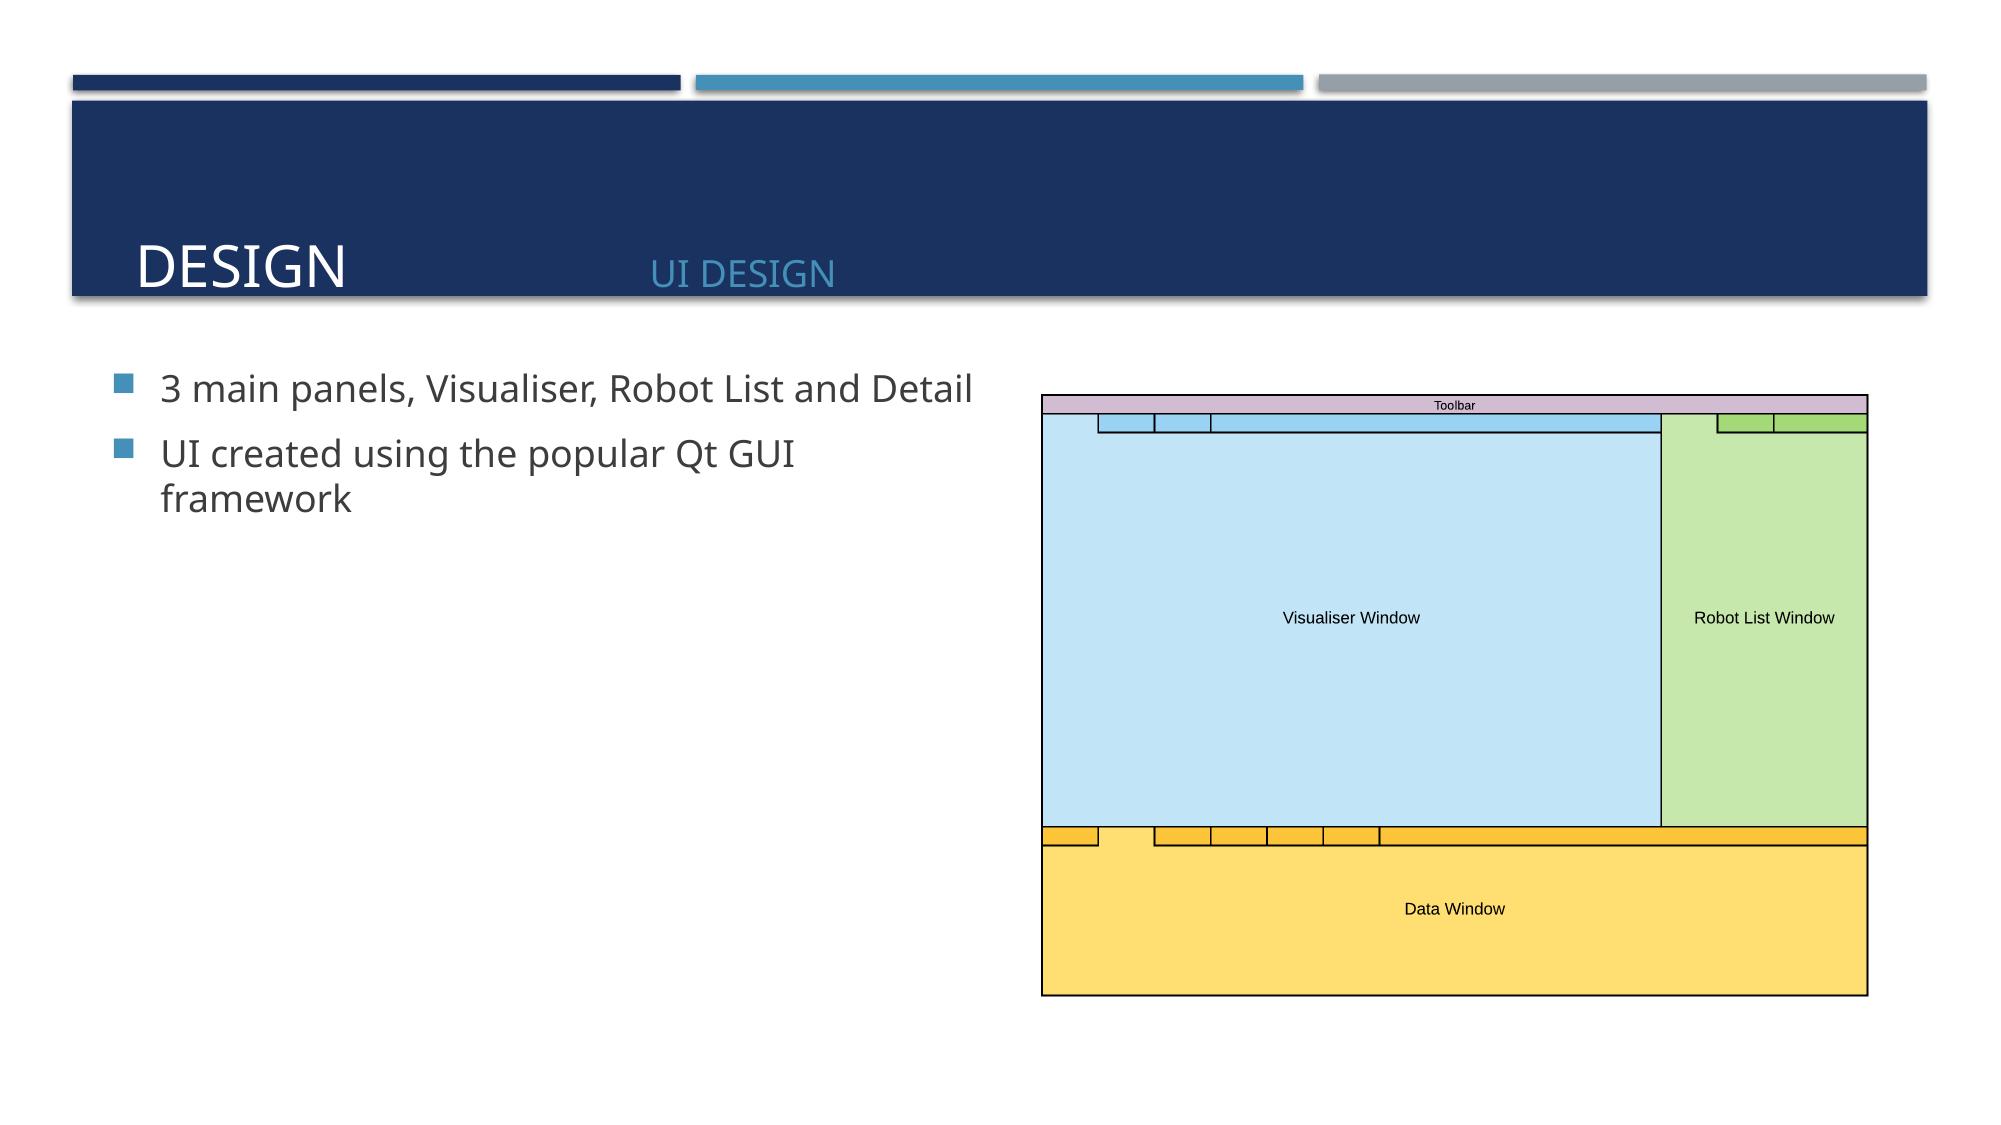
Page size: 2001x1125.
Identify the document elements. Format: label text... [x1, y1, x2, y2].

text_box Design [120, 140, 596, 307]
title UI design [634, 135, 1531, 303]
picture [1004, 357, 1906, 1034]
list 3 main panels, Visualiser, Robot List and Detail UI created using the popular Qt GUI framework [95, 357, 1001, 962]
